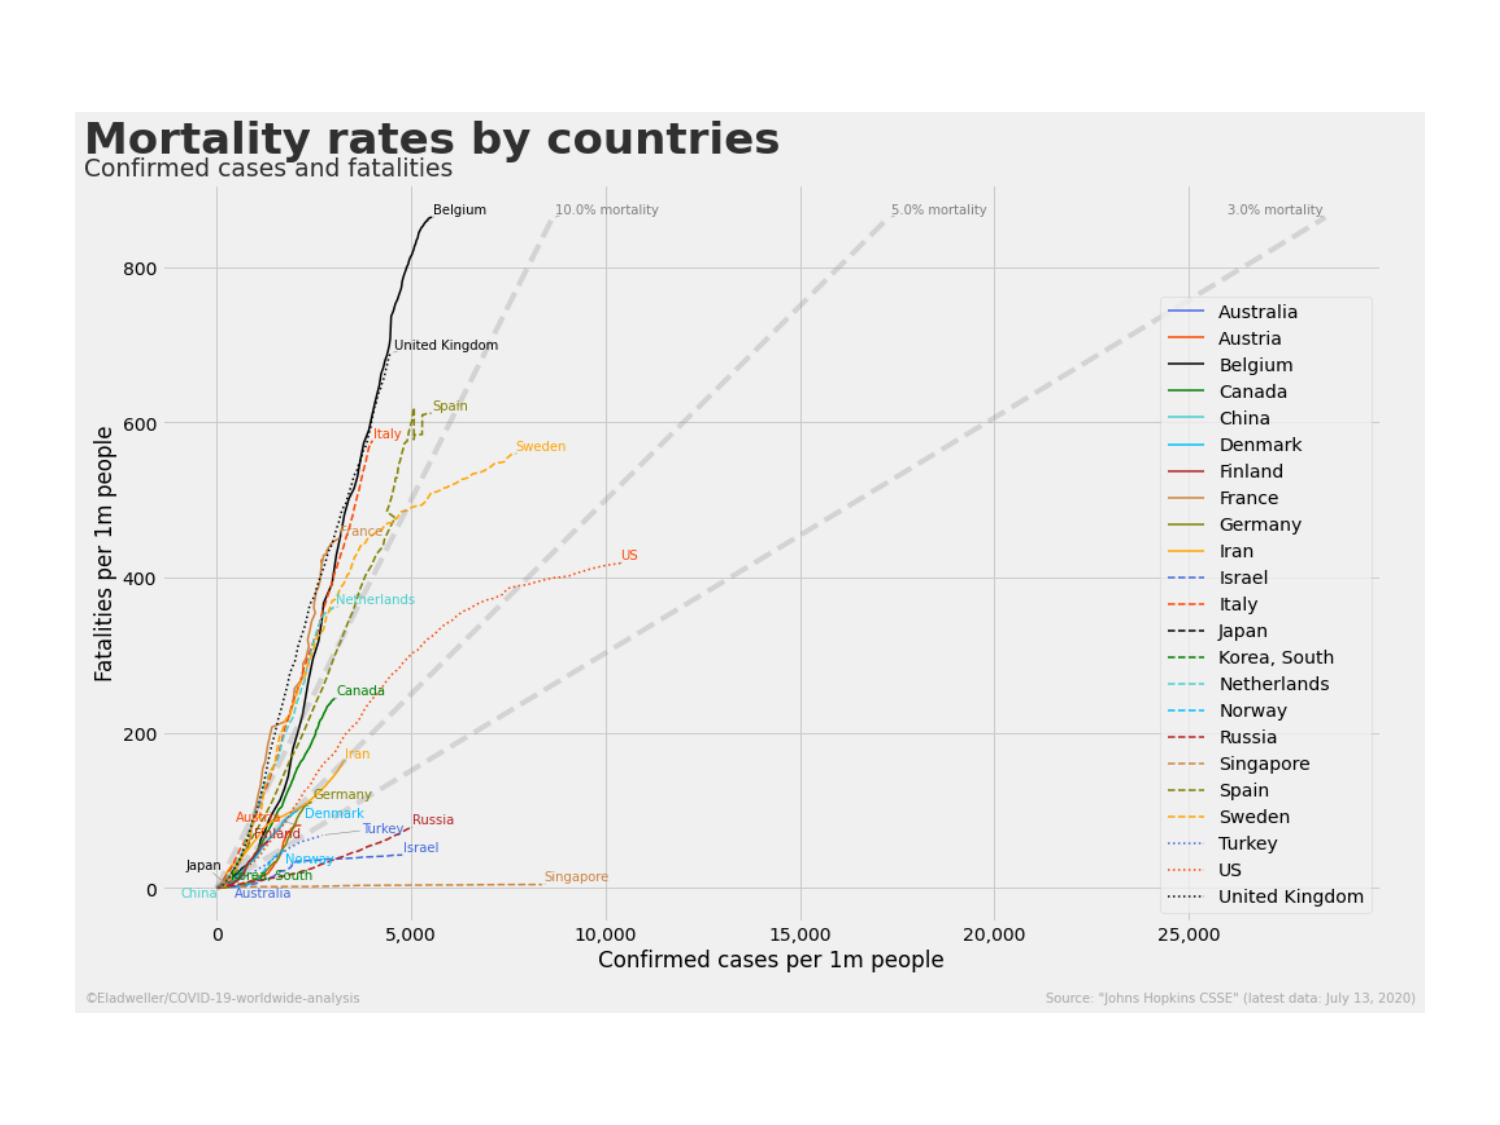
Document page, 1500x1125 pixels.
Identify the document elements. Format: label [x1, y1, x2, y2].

picture [74, 112, 1426, 1013]
